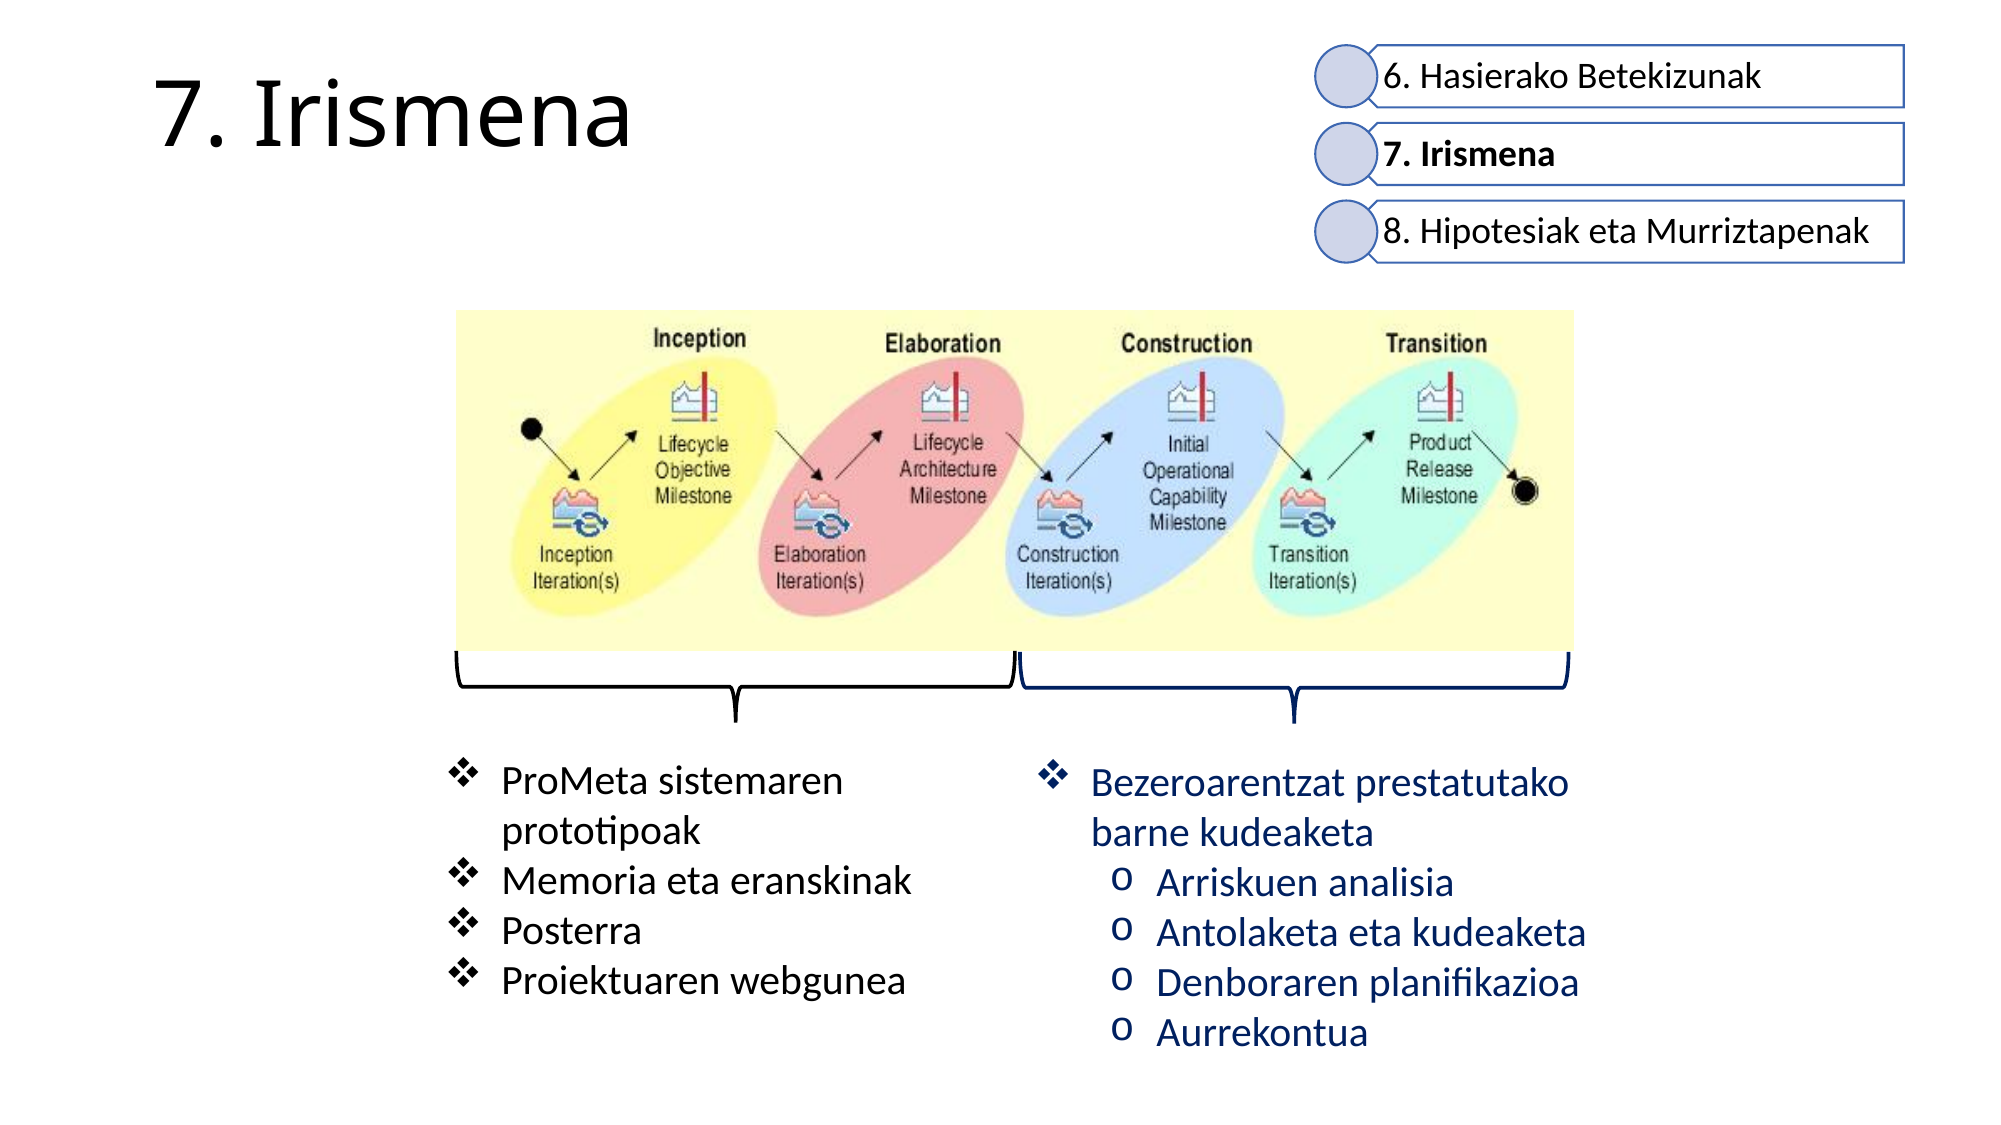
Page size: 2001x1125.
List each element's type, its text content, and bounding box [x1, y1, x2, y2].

text_box [455, 650, 1016, 723]
text_box ProMeta sistemaren prototipoak Memoria eta eranskinak Posterra Proiektuaren webgunea [430, 745, 1041, 1010]
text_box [1190, 45, 2000, 263]
text_box Bezeroarentzat prestatutako barne kudeaketa Arriskuen analisia Antolaketa eta kudeaketa Denboraren planifikazioa Aurrekontua [1019, 746, 1690, 1062]
text_box [1019, 651, 1570, 724]
title 7. Irismena [137, 59, 1863, 278]
picture [456, 310, 1574, 651]
